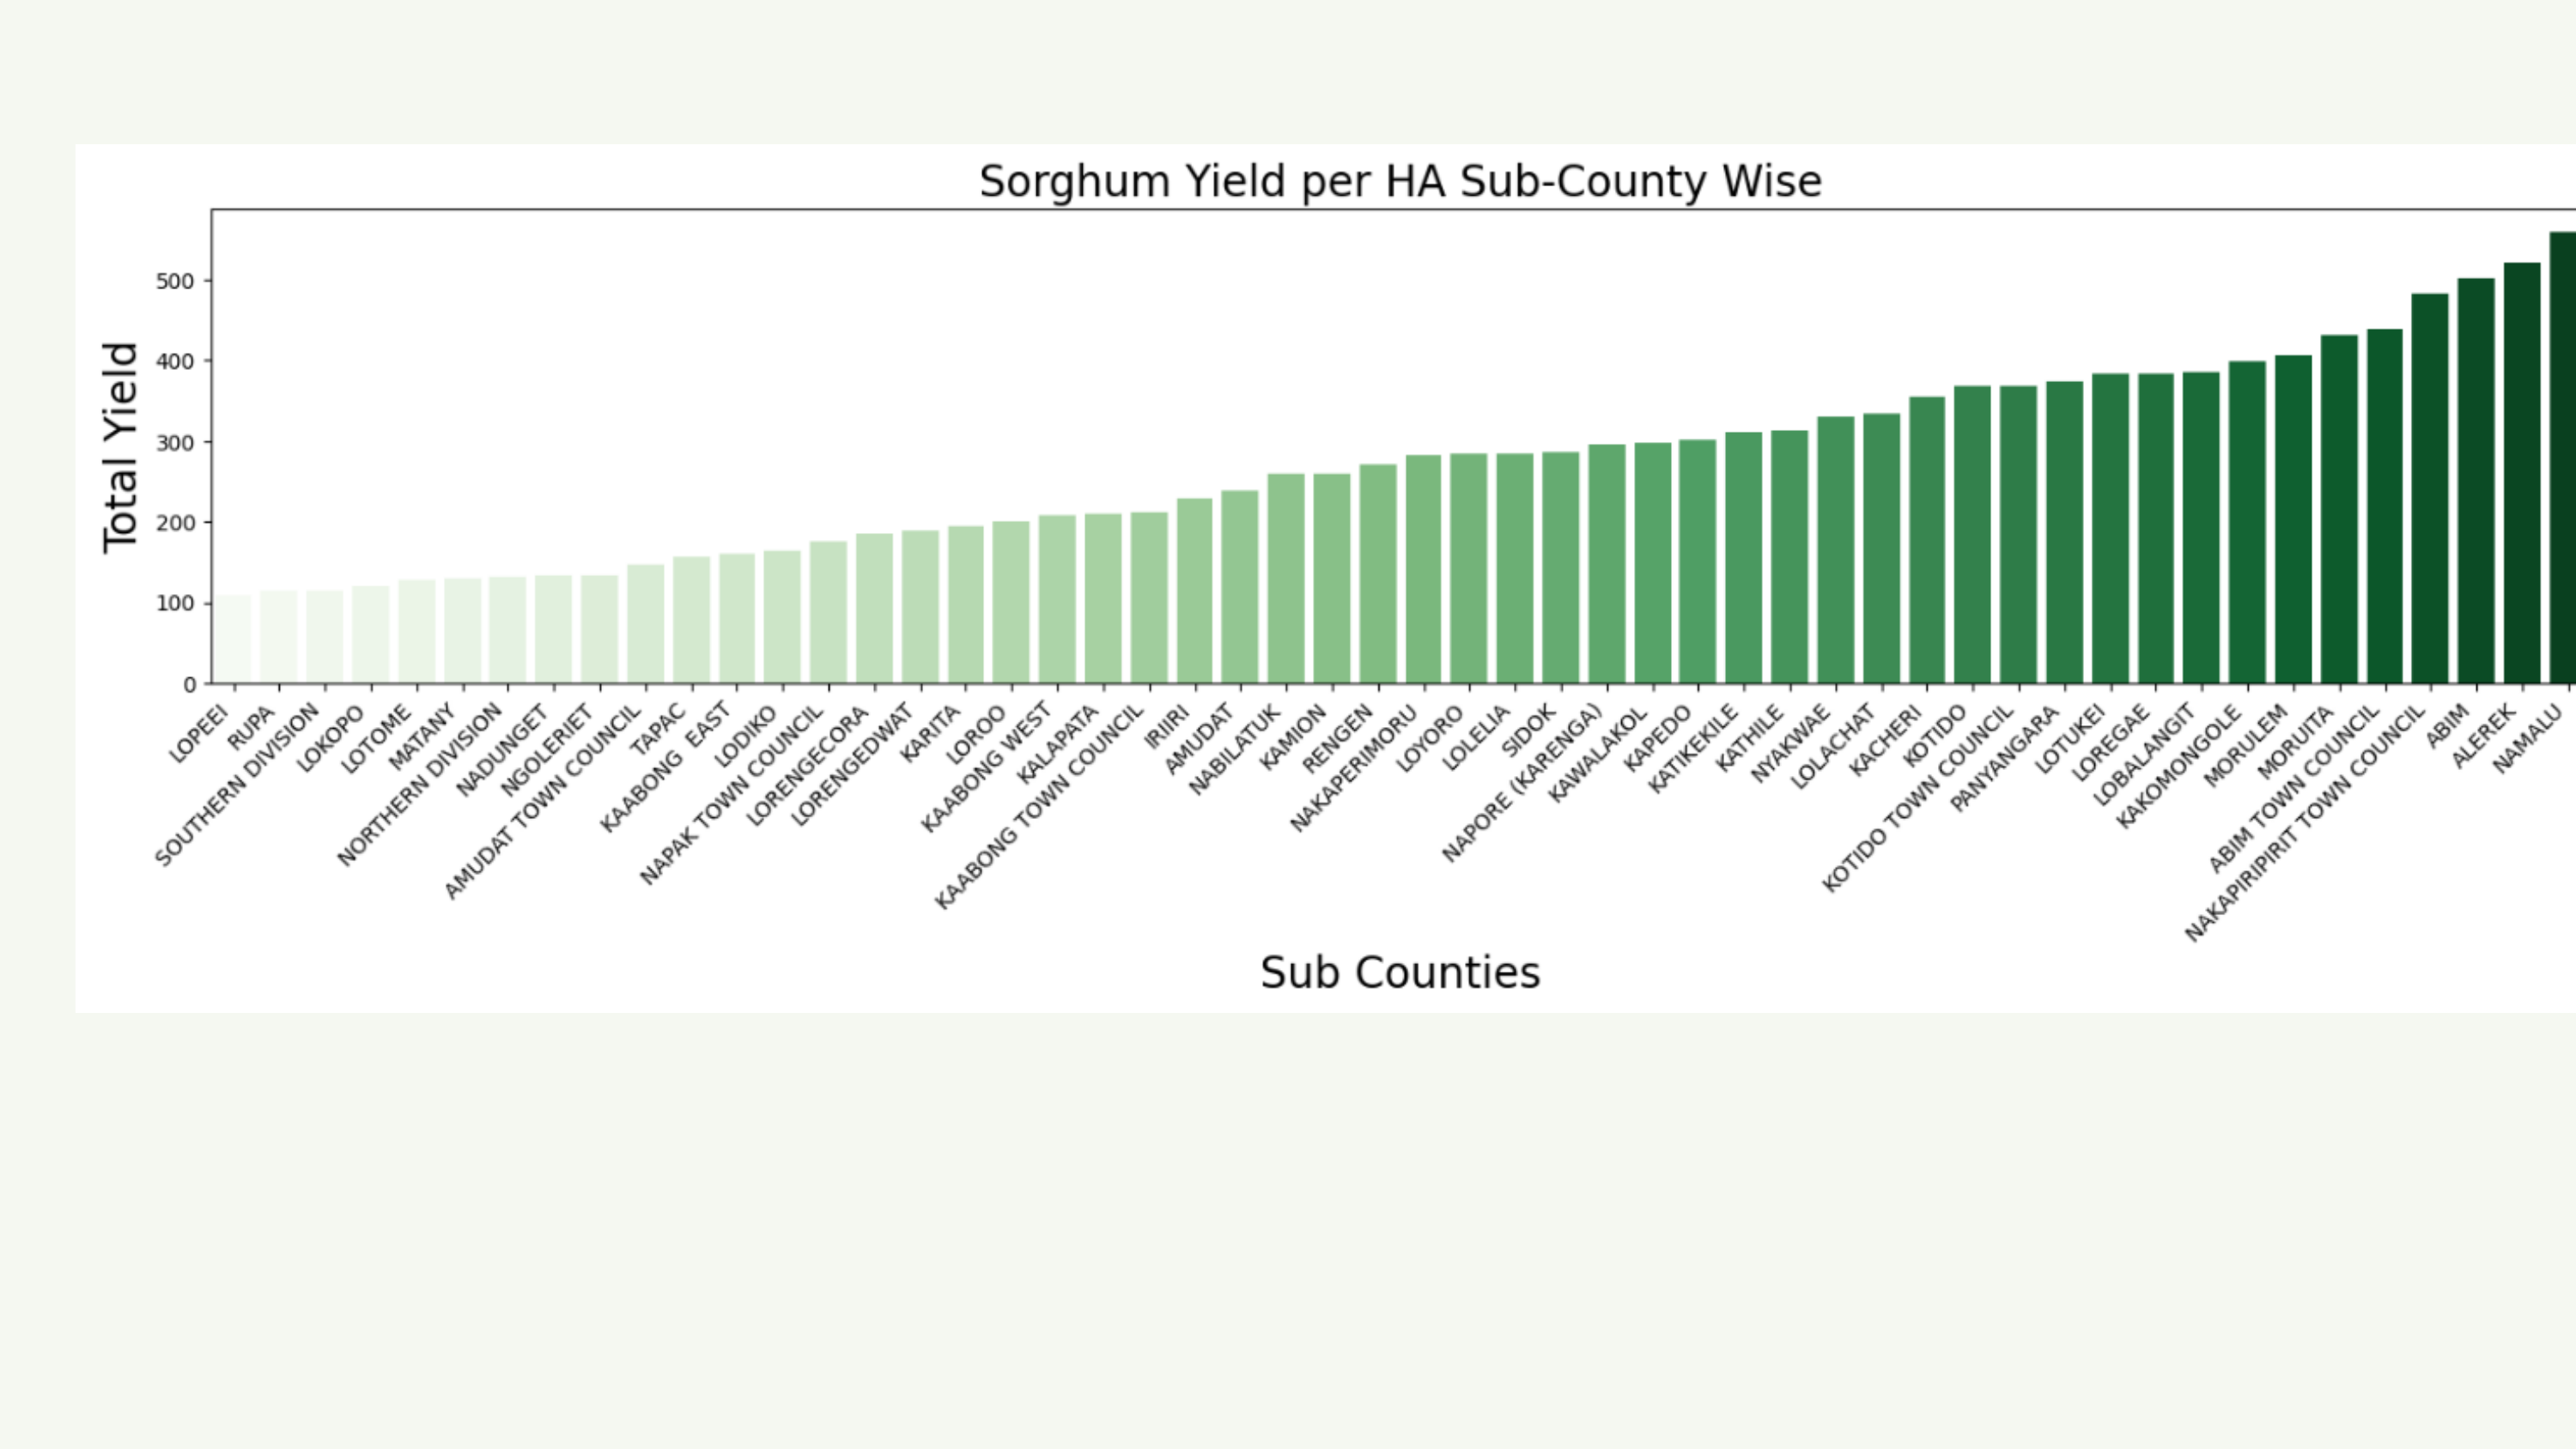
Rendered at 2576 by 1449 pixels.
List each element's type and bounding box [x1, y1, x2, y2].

text_box [75, 144, 2576, 1013]
